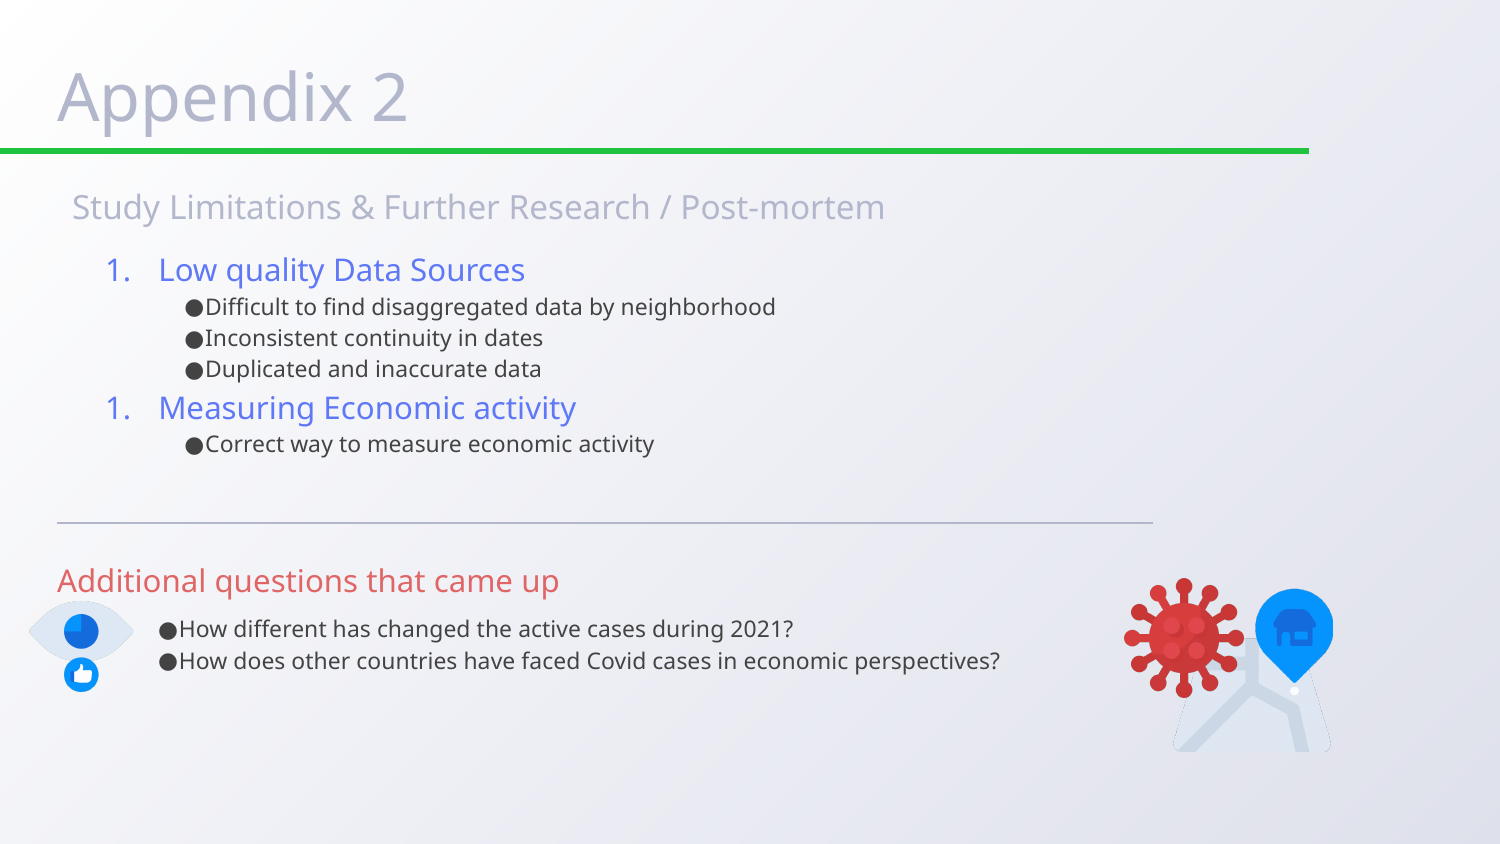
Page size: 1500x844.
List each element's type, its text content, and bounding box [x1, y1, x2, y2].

title Appendix 2 [57, 48, 1333, 151]
picture [1124, 577, 1333, 752]
text_box Study Limitations & Further Research / Post-mortem [57, 171, 1372, 242]
picture [27, 577, 134, 693]
list Low quality Data Sources Difficult to find disaggregated data by neighborhood Inconsistent continuity in dates Duplicated and inaccurate data Measuring Economic activity Correct way to measure economic activity [83, 244, 892, 484]
list Additional questions that came up How different has changed the active cases during 2021? How does other countries have faced Covid cases in economic perspectives? [57, 555, 1280, 700]
